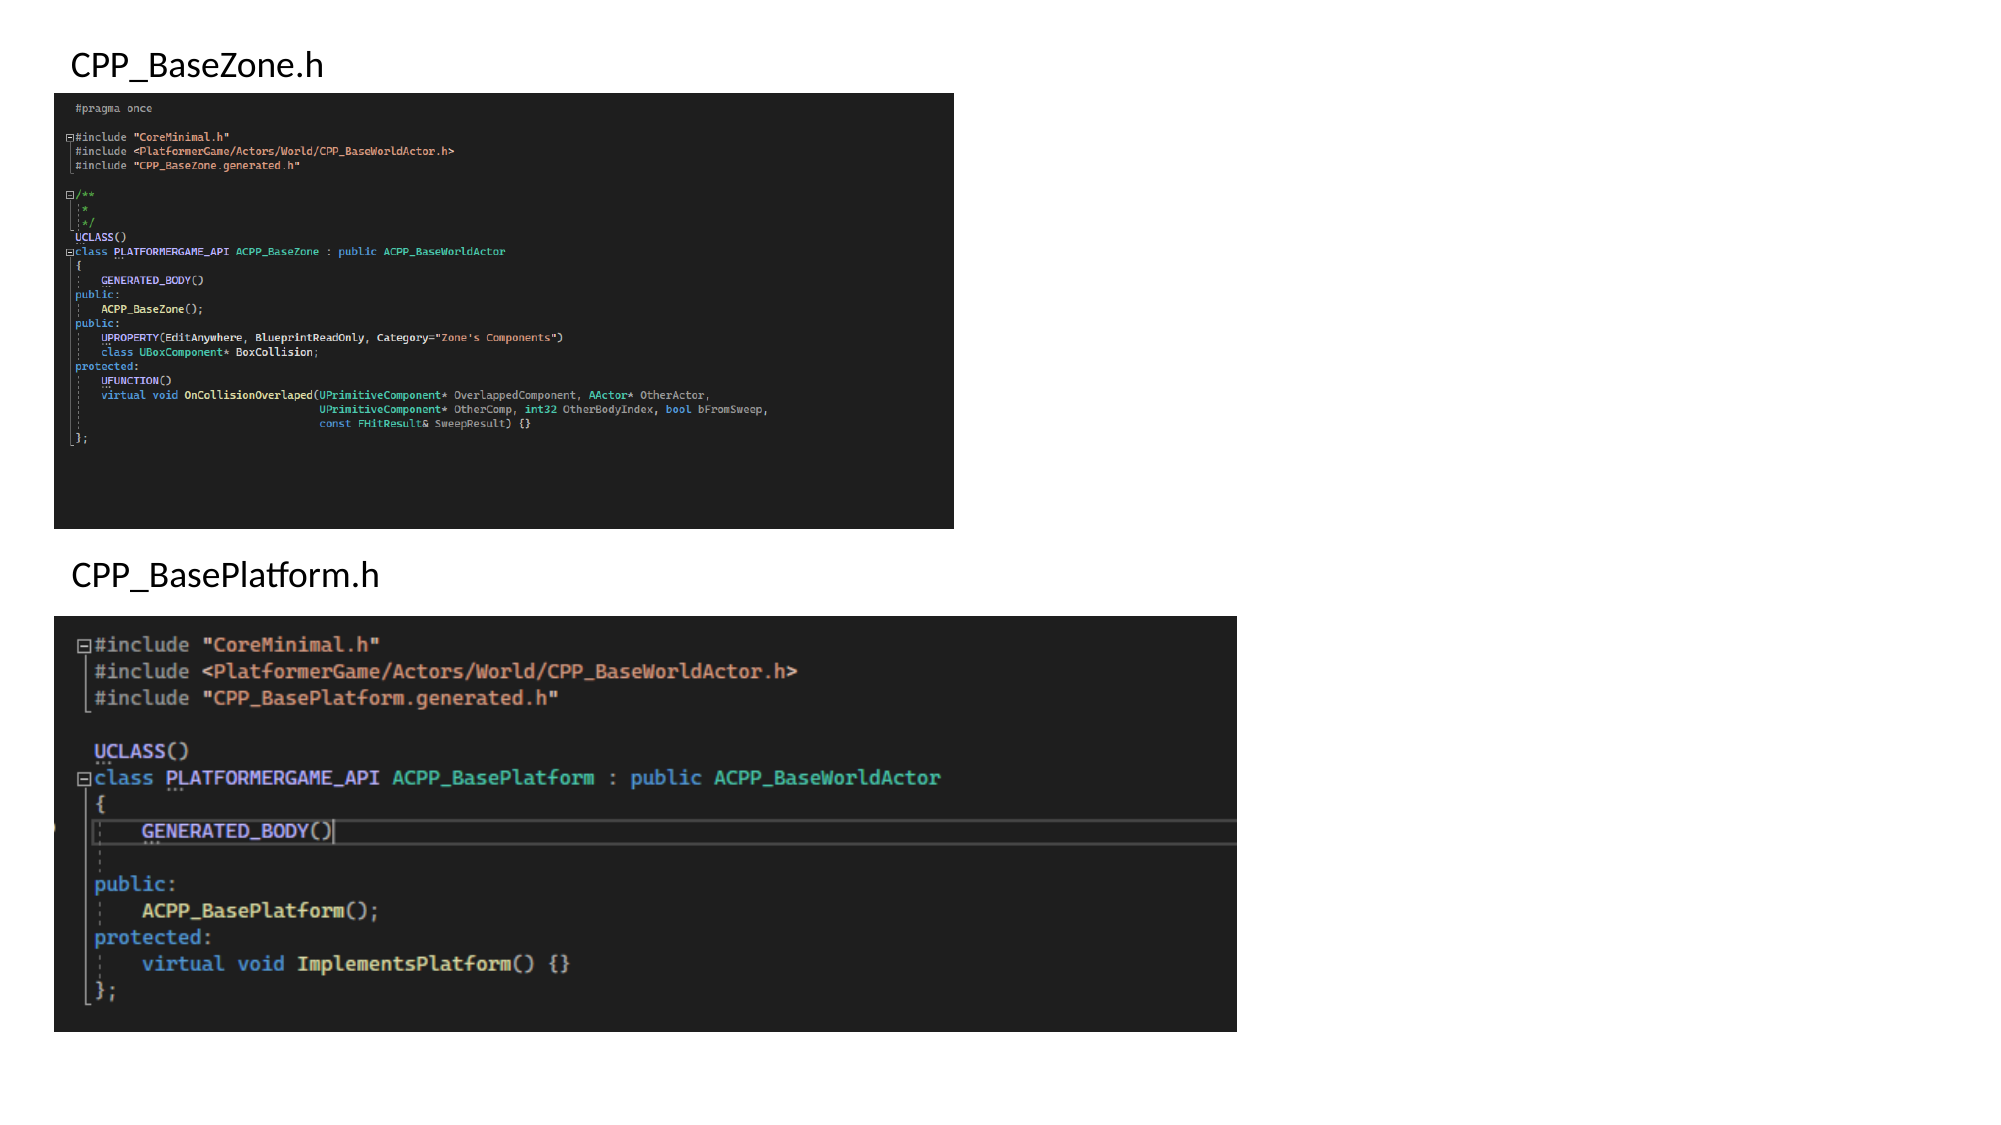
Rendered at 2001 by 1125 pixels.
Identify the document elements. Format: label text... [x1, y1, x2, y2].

picture [54, 616, 1237, 1032]
picture [54, 93, 954, 529]
text_box CPP_BaseZone.h [56, 33, 340, 93]
text_box CPP_BasePlatform.h [56, 542, 396, 602]
